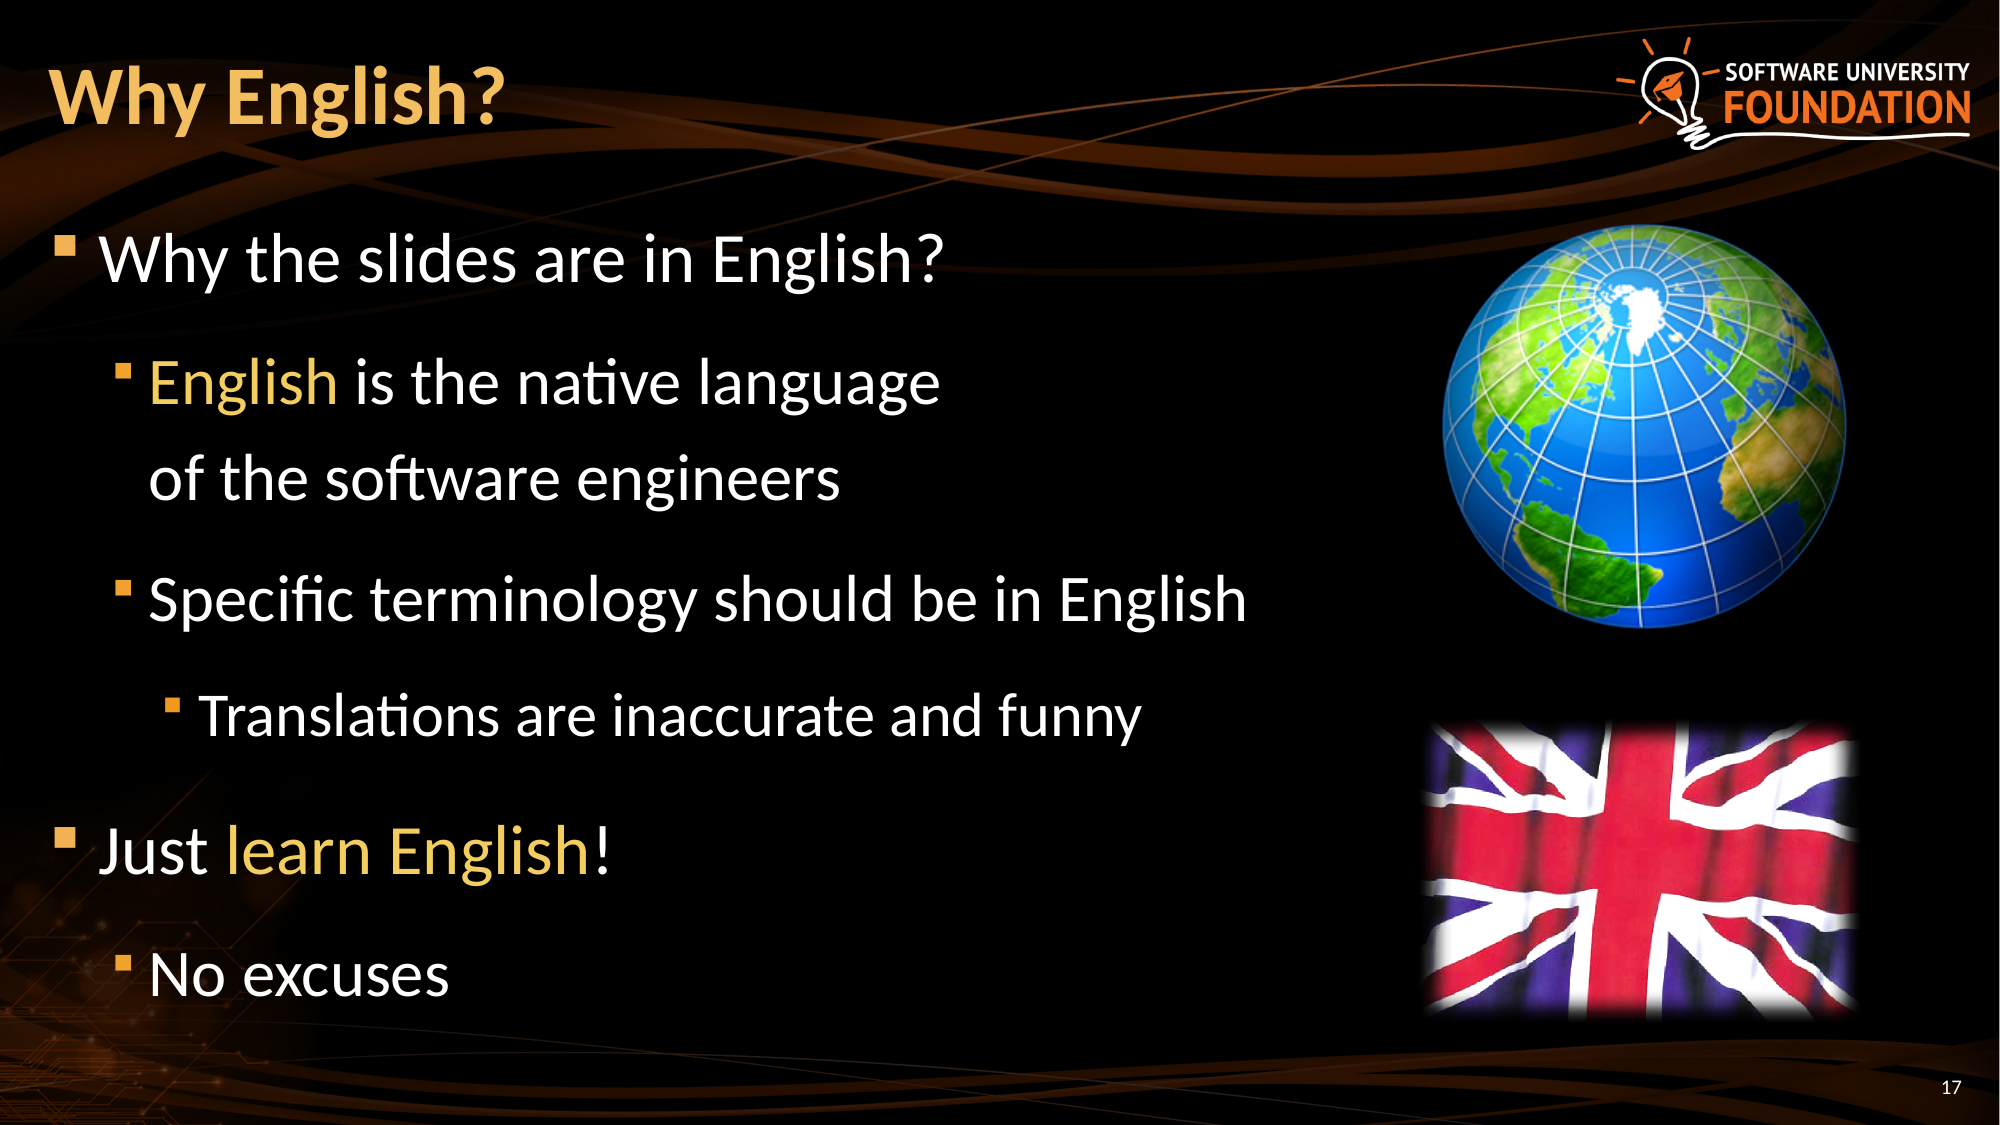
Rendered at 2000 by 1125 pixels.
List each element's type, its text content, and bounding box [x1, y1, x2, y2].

picture [0, 0, 2000, 1125]
title Why English? [30, 6, 1602, 189]
list Why the slides are in English? English is the native language of the software engineers Specific terminology should be in English Translations are inaccurate and funny Just learn English! No excuses [31, 188, 1968, 1103]
